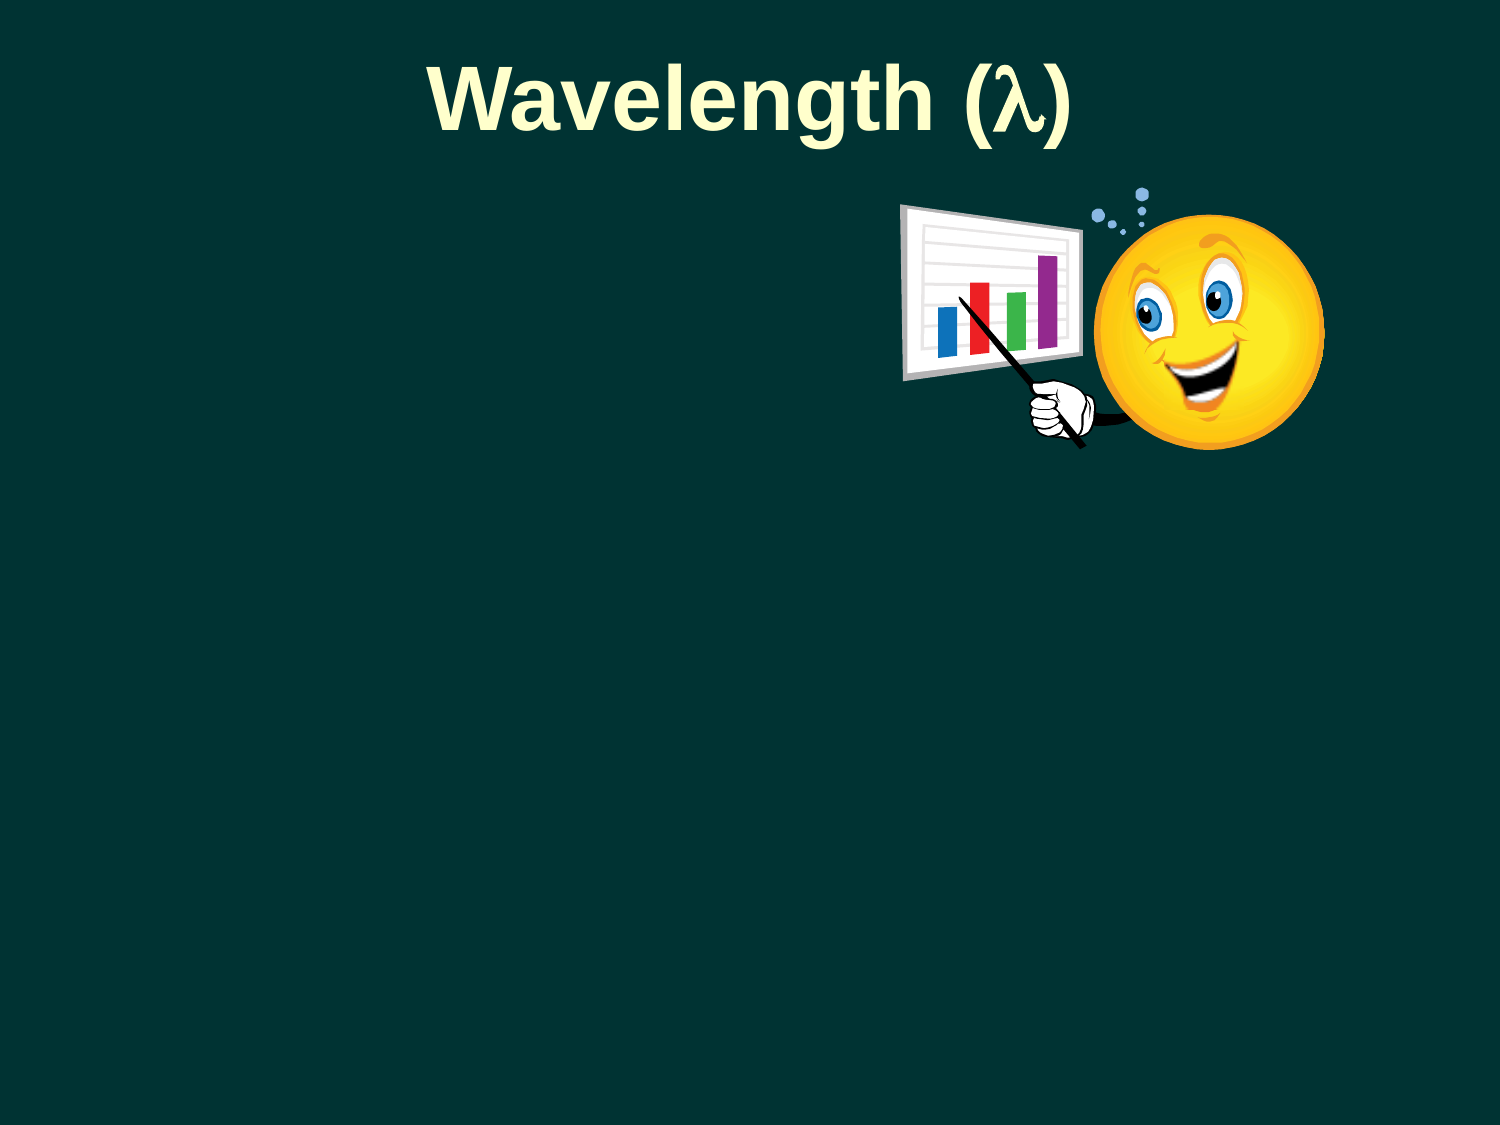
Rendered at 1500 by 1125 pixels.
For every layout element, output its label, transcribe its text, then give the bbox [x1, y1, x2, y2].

title Wavelength () [74, 0, 1426, 188]
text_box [74, 199, 1426, 1088]
picture [899, 187, 1325, 451]
